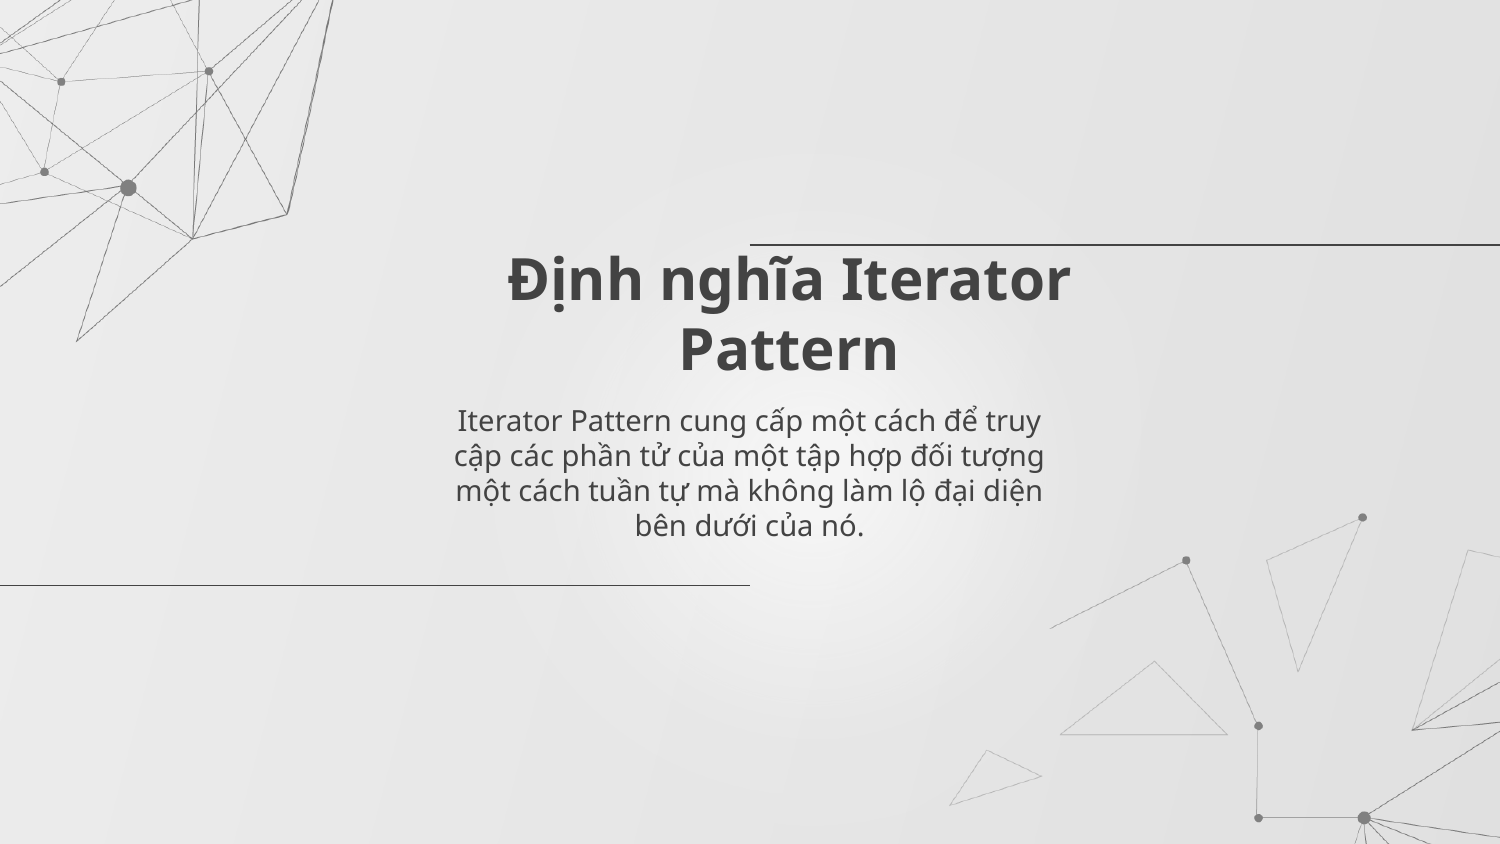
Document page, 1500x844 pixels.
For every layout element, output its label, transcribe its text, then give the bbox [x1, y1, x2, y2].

picture [0, 0, 1500, 844]
subtitle Iterator Pattern cung cấp một cách để truy cập các phần tử của một tập hợp đối tượng một cách tuần tự mà không làm lộ đại diện bên dưới của nó. [422, 398, 1077, 564]
title Định nghĩa Iterator Pattern [386, 60, 1192, 398]
